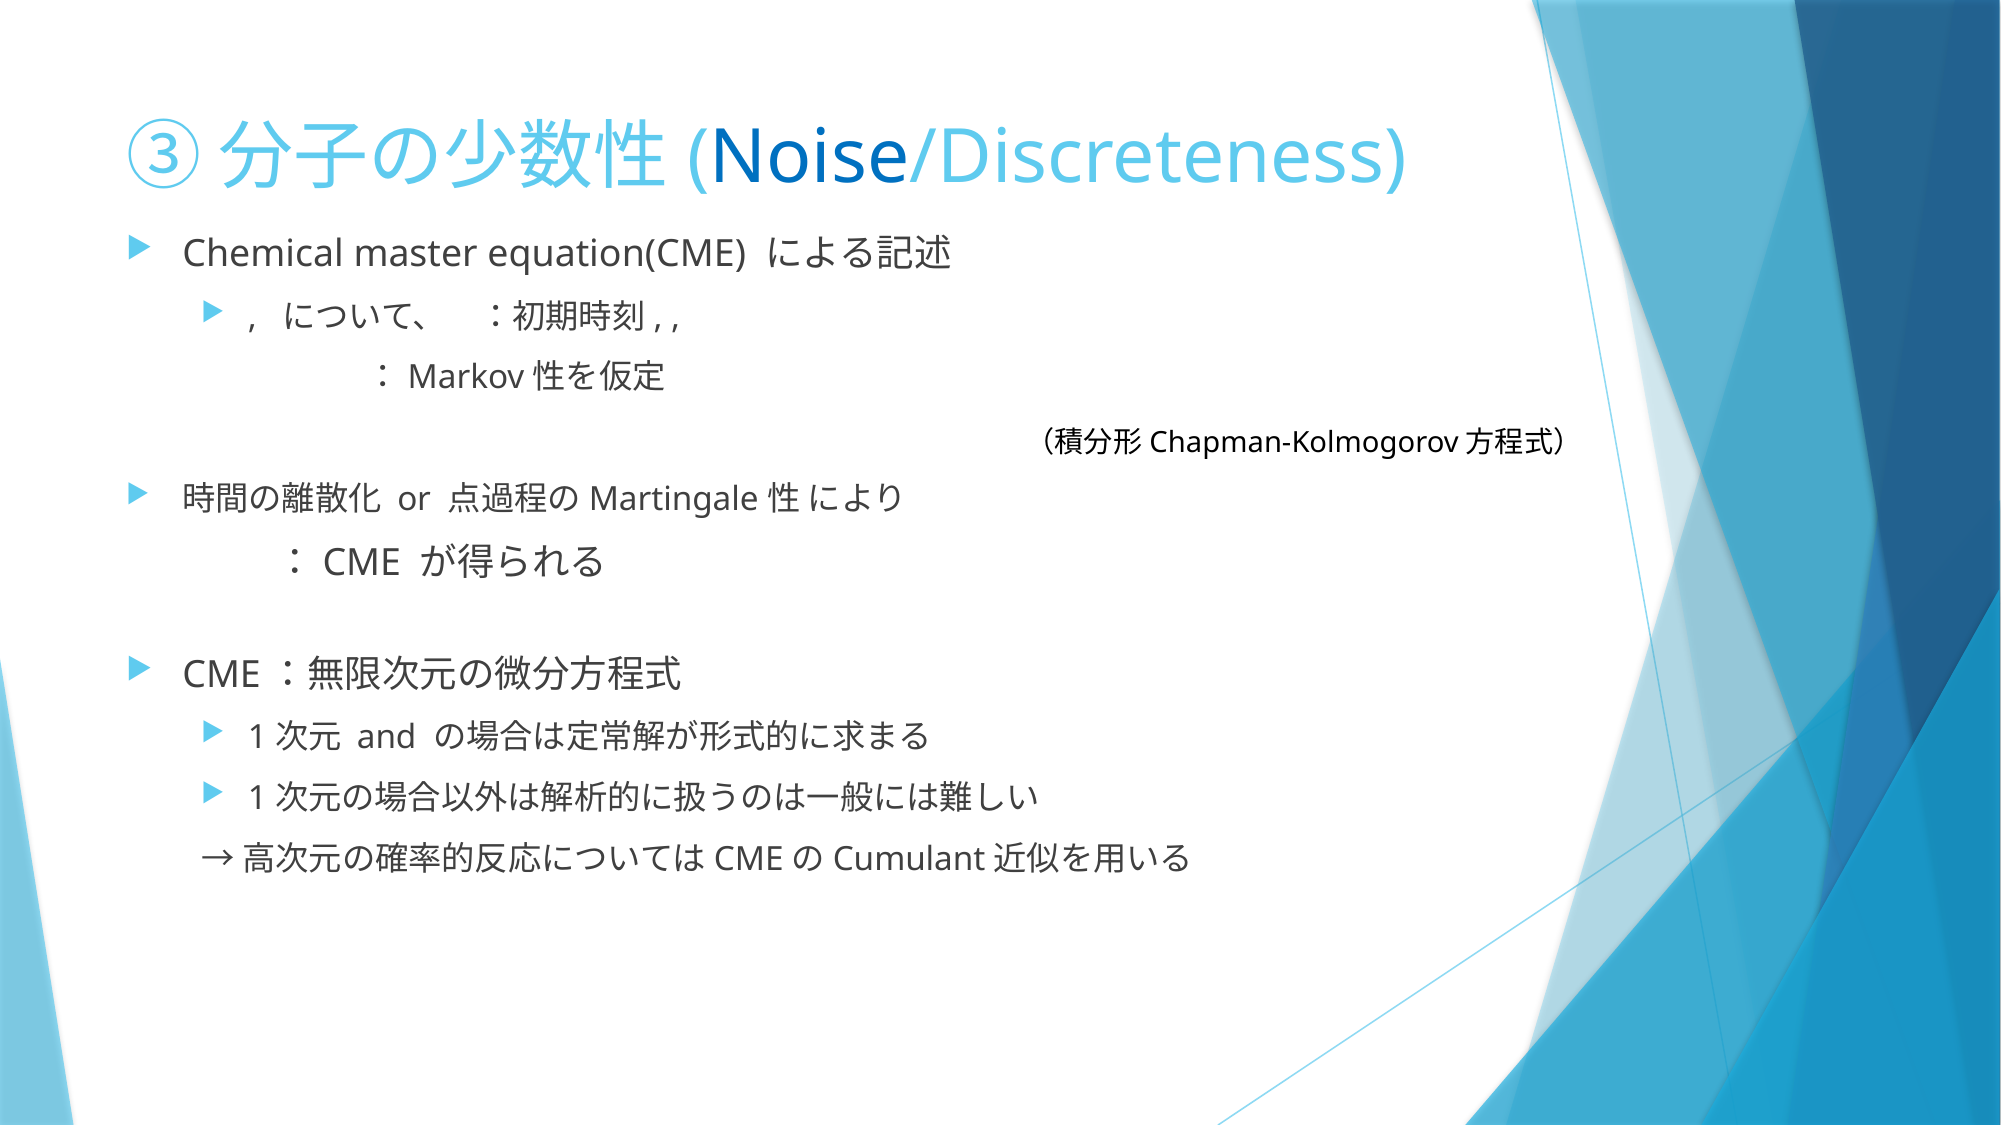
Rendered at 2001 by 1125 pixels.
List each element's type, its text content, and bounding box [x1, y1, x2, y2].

title ③分子の少数性(Noise/Discreteness) [111, 99, 1549, 238]
text_box （積分形Chapman-Kolmogorov方程式） [1010, 416, 1598, 466]
